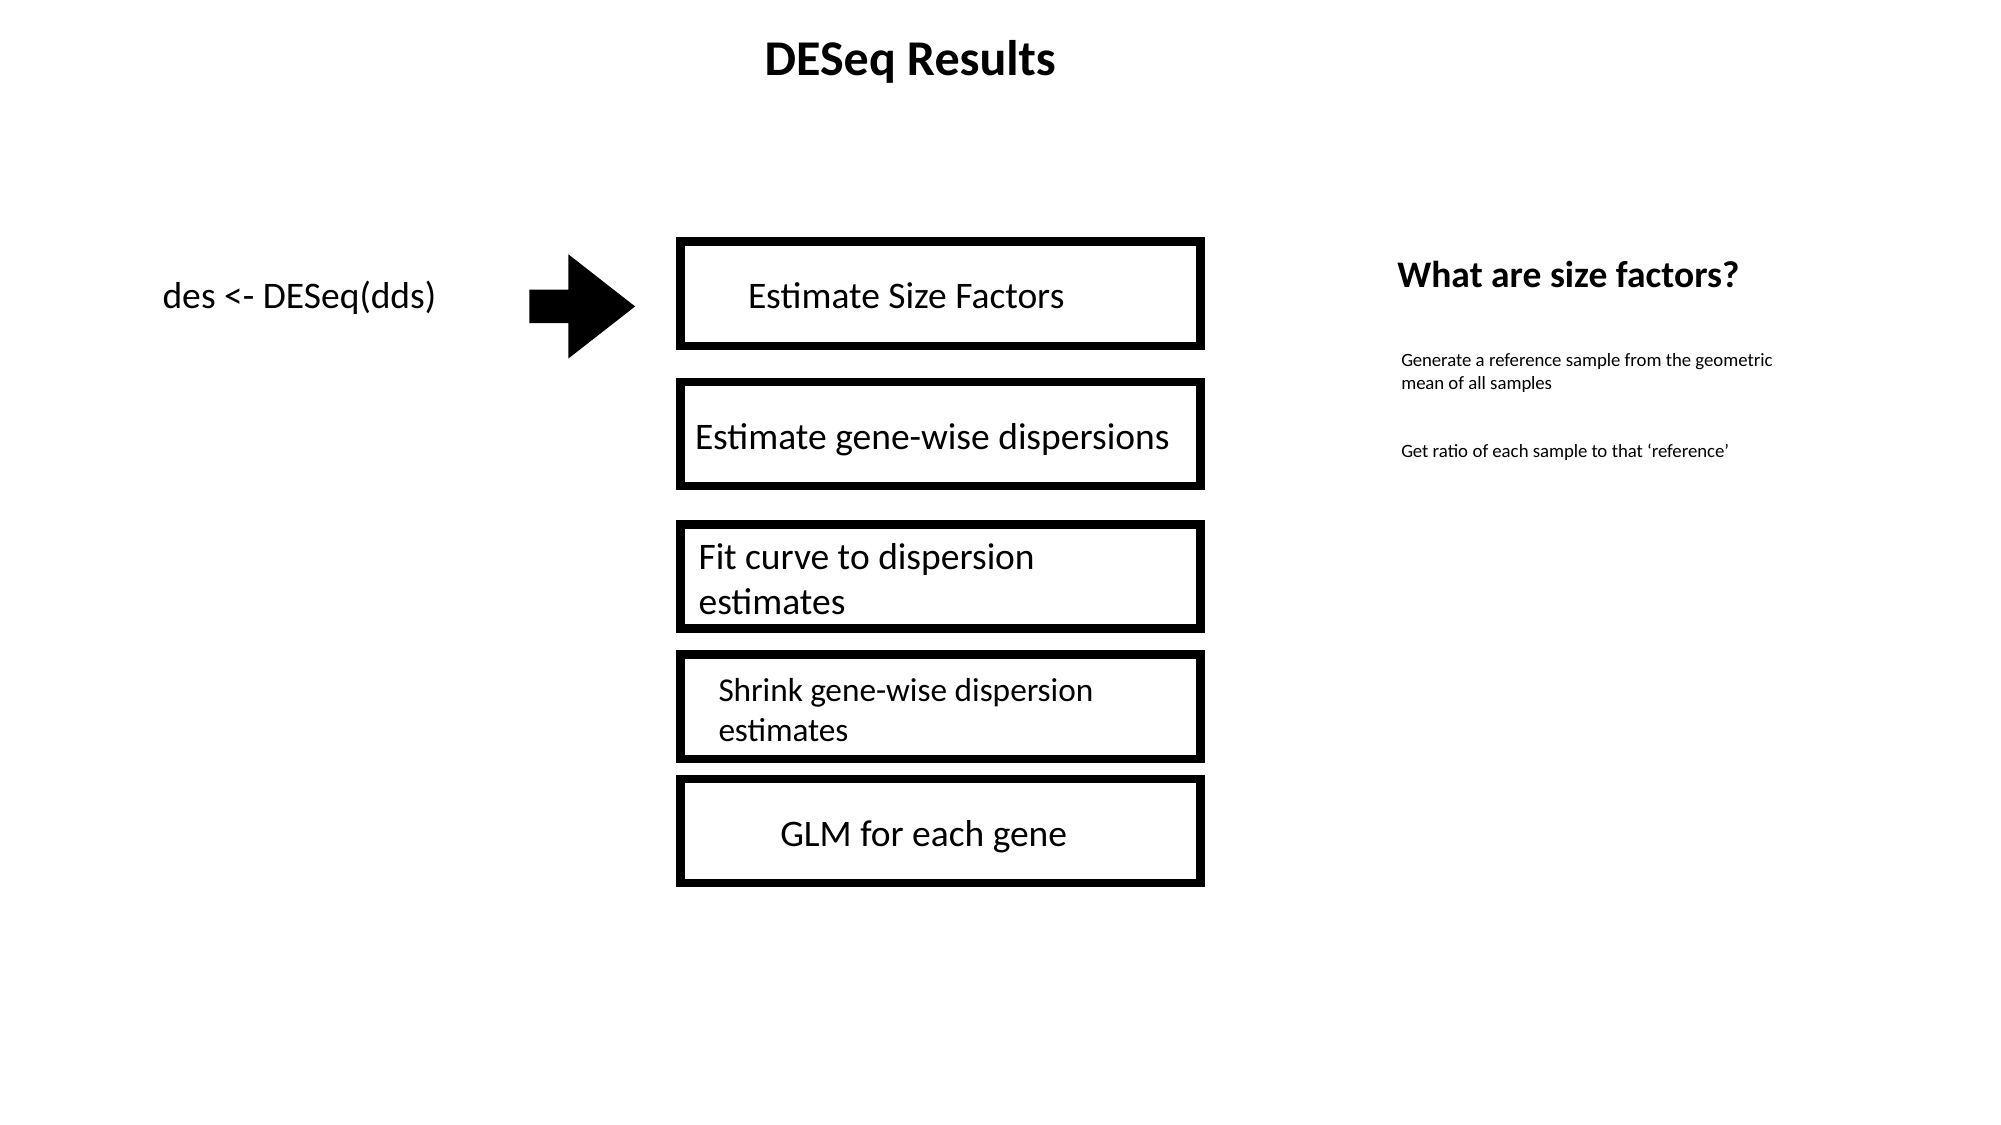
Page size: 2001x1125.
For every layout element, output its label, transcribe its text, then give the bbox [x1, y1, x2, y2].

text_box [680, 779, 1201, 884]
text_box Generate a reference sample from the geometric mean of all samples [1397, 343, 1819, 398]
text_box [680, 381, 1201, 487]
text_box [680, 654, 1211, 759]
text_box What are size factors? [1393, 245, 1745, 300]
text_box [529, 254, 636, 359]
text_box DESeq Results [760, 21, 1061, 90]
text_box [680, 241, 1201, 346]
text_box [680, 524, 1201, 629]
text_box Get ratio of each sample to that ‘reference’ [1397, 434, 1819, 465]
text_box des <- DESeq(dds) [158, 267, 441, 321]
